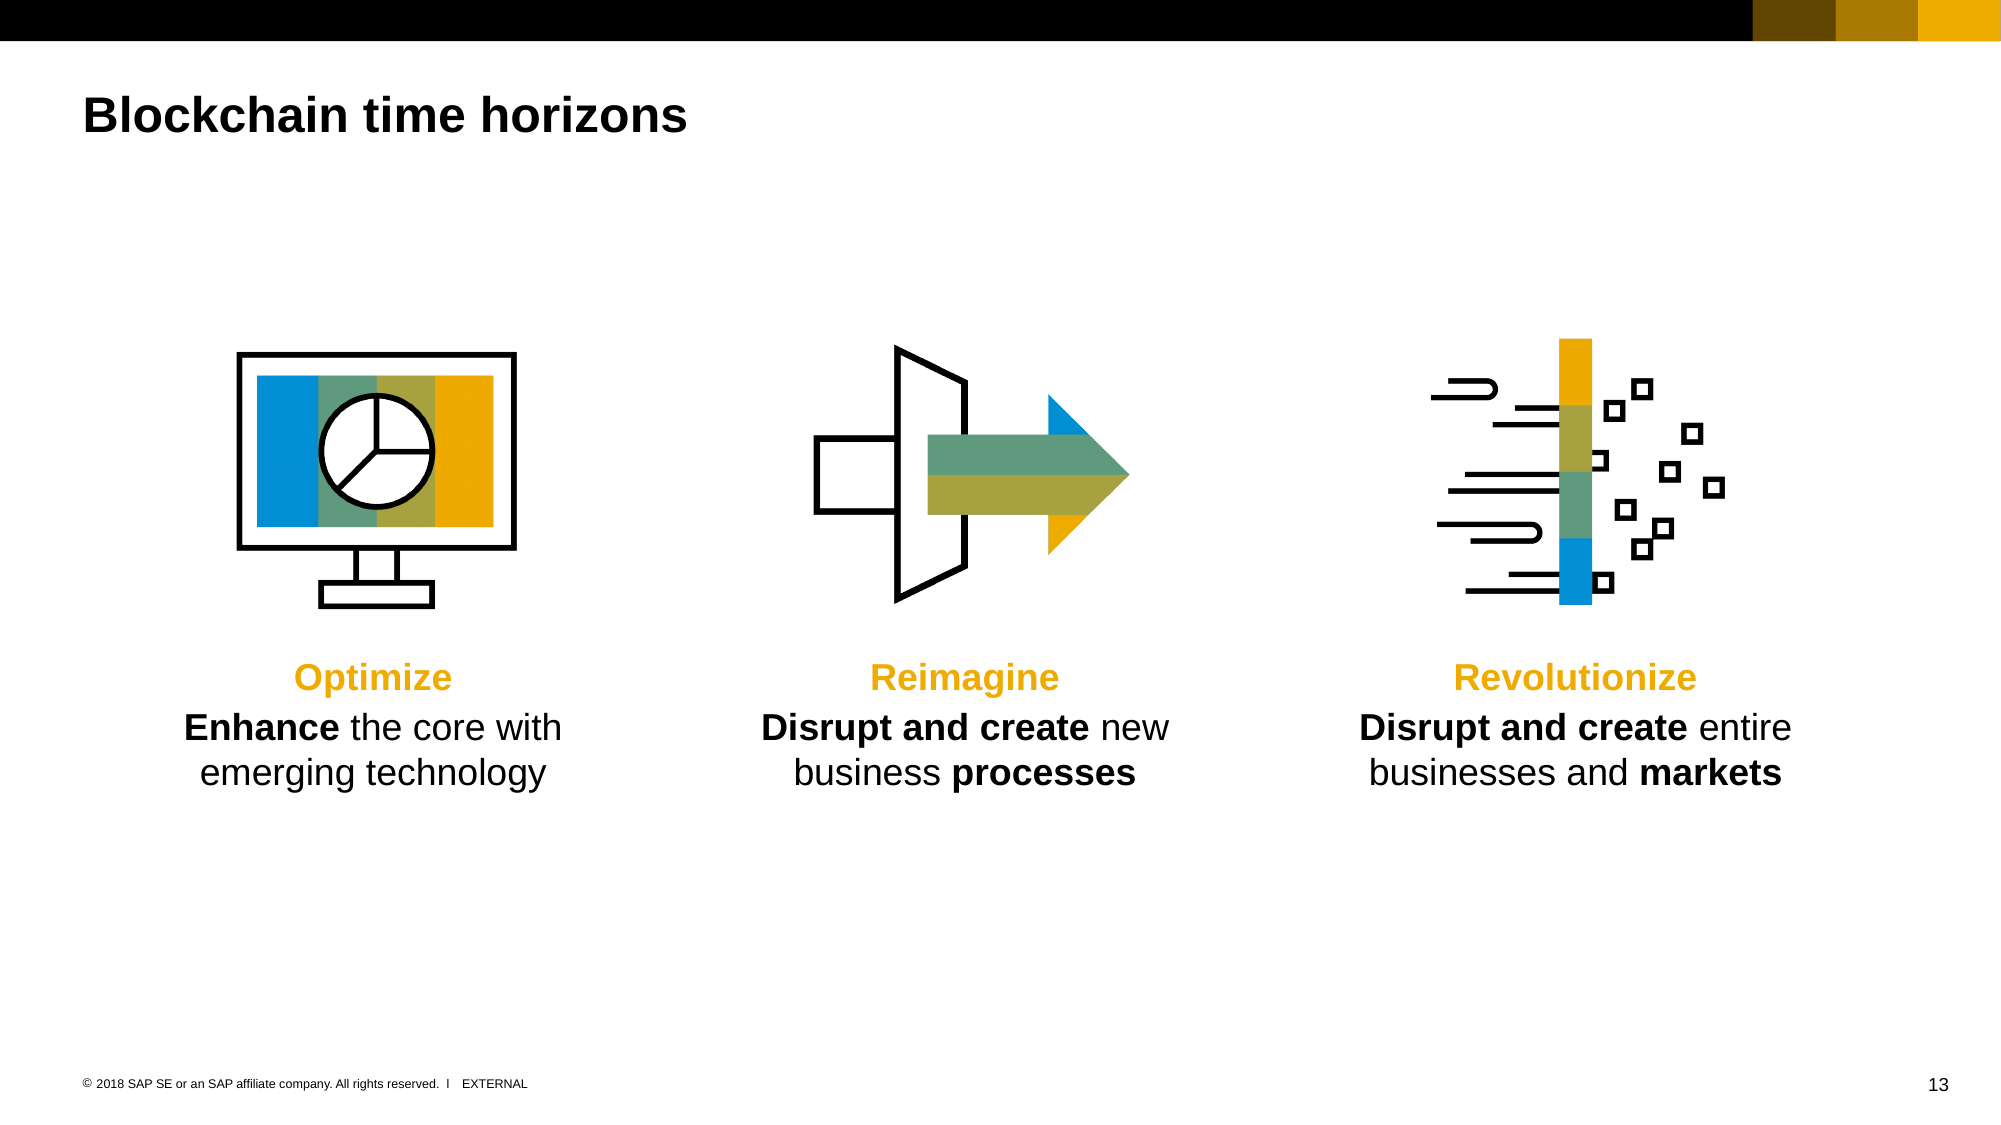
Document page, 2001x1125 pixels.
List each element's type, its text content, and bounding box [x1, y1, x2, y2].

picture [765, 272, 1169, 676]
text_box Reimagine [648, 652, 1258, 698]
picture [200, 304, 552, 657]
picture [1409, 305, 1742, 638]
title Blockchain time horizons [82, 82, 1918, 144]
text_box Disrupt and create new business processes [720, 703, 1210, 797]
text_box Disrupt and create entire businesses and markets [1318, 703, 1833, 797]
text_box Revolutionize [1258, 652, 1893, 698]
list Enhance the core with emerging technology [128, 703, 618, 797]
text_box Optimize [56, 652, 648, 698]
